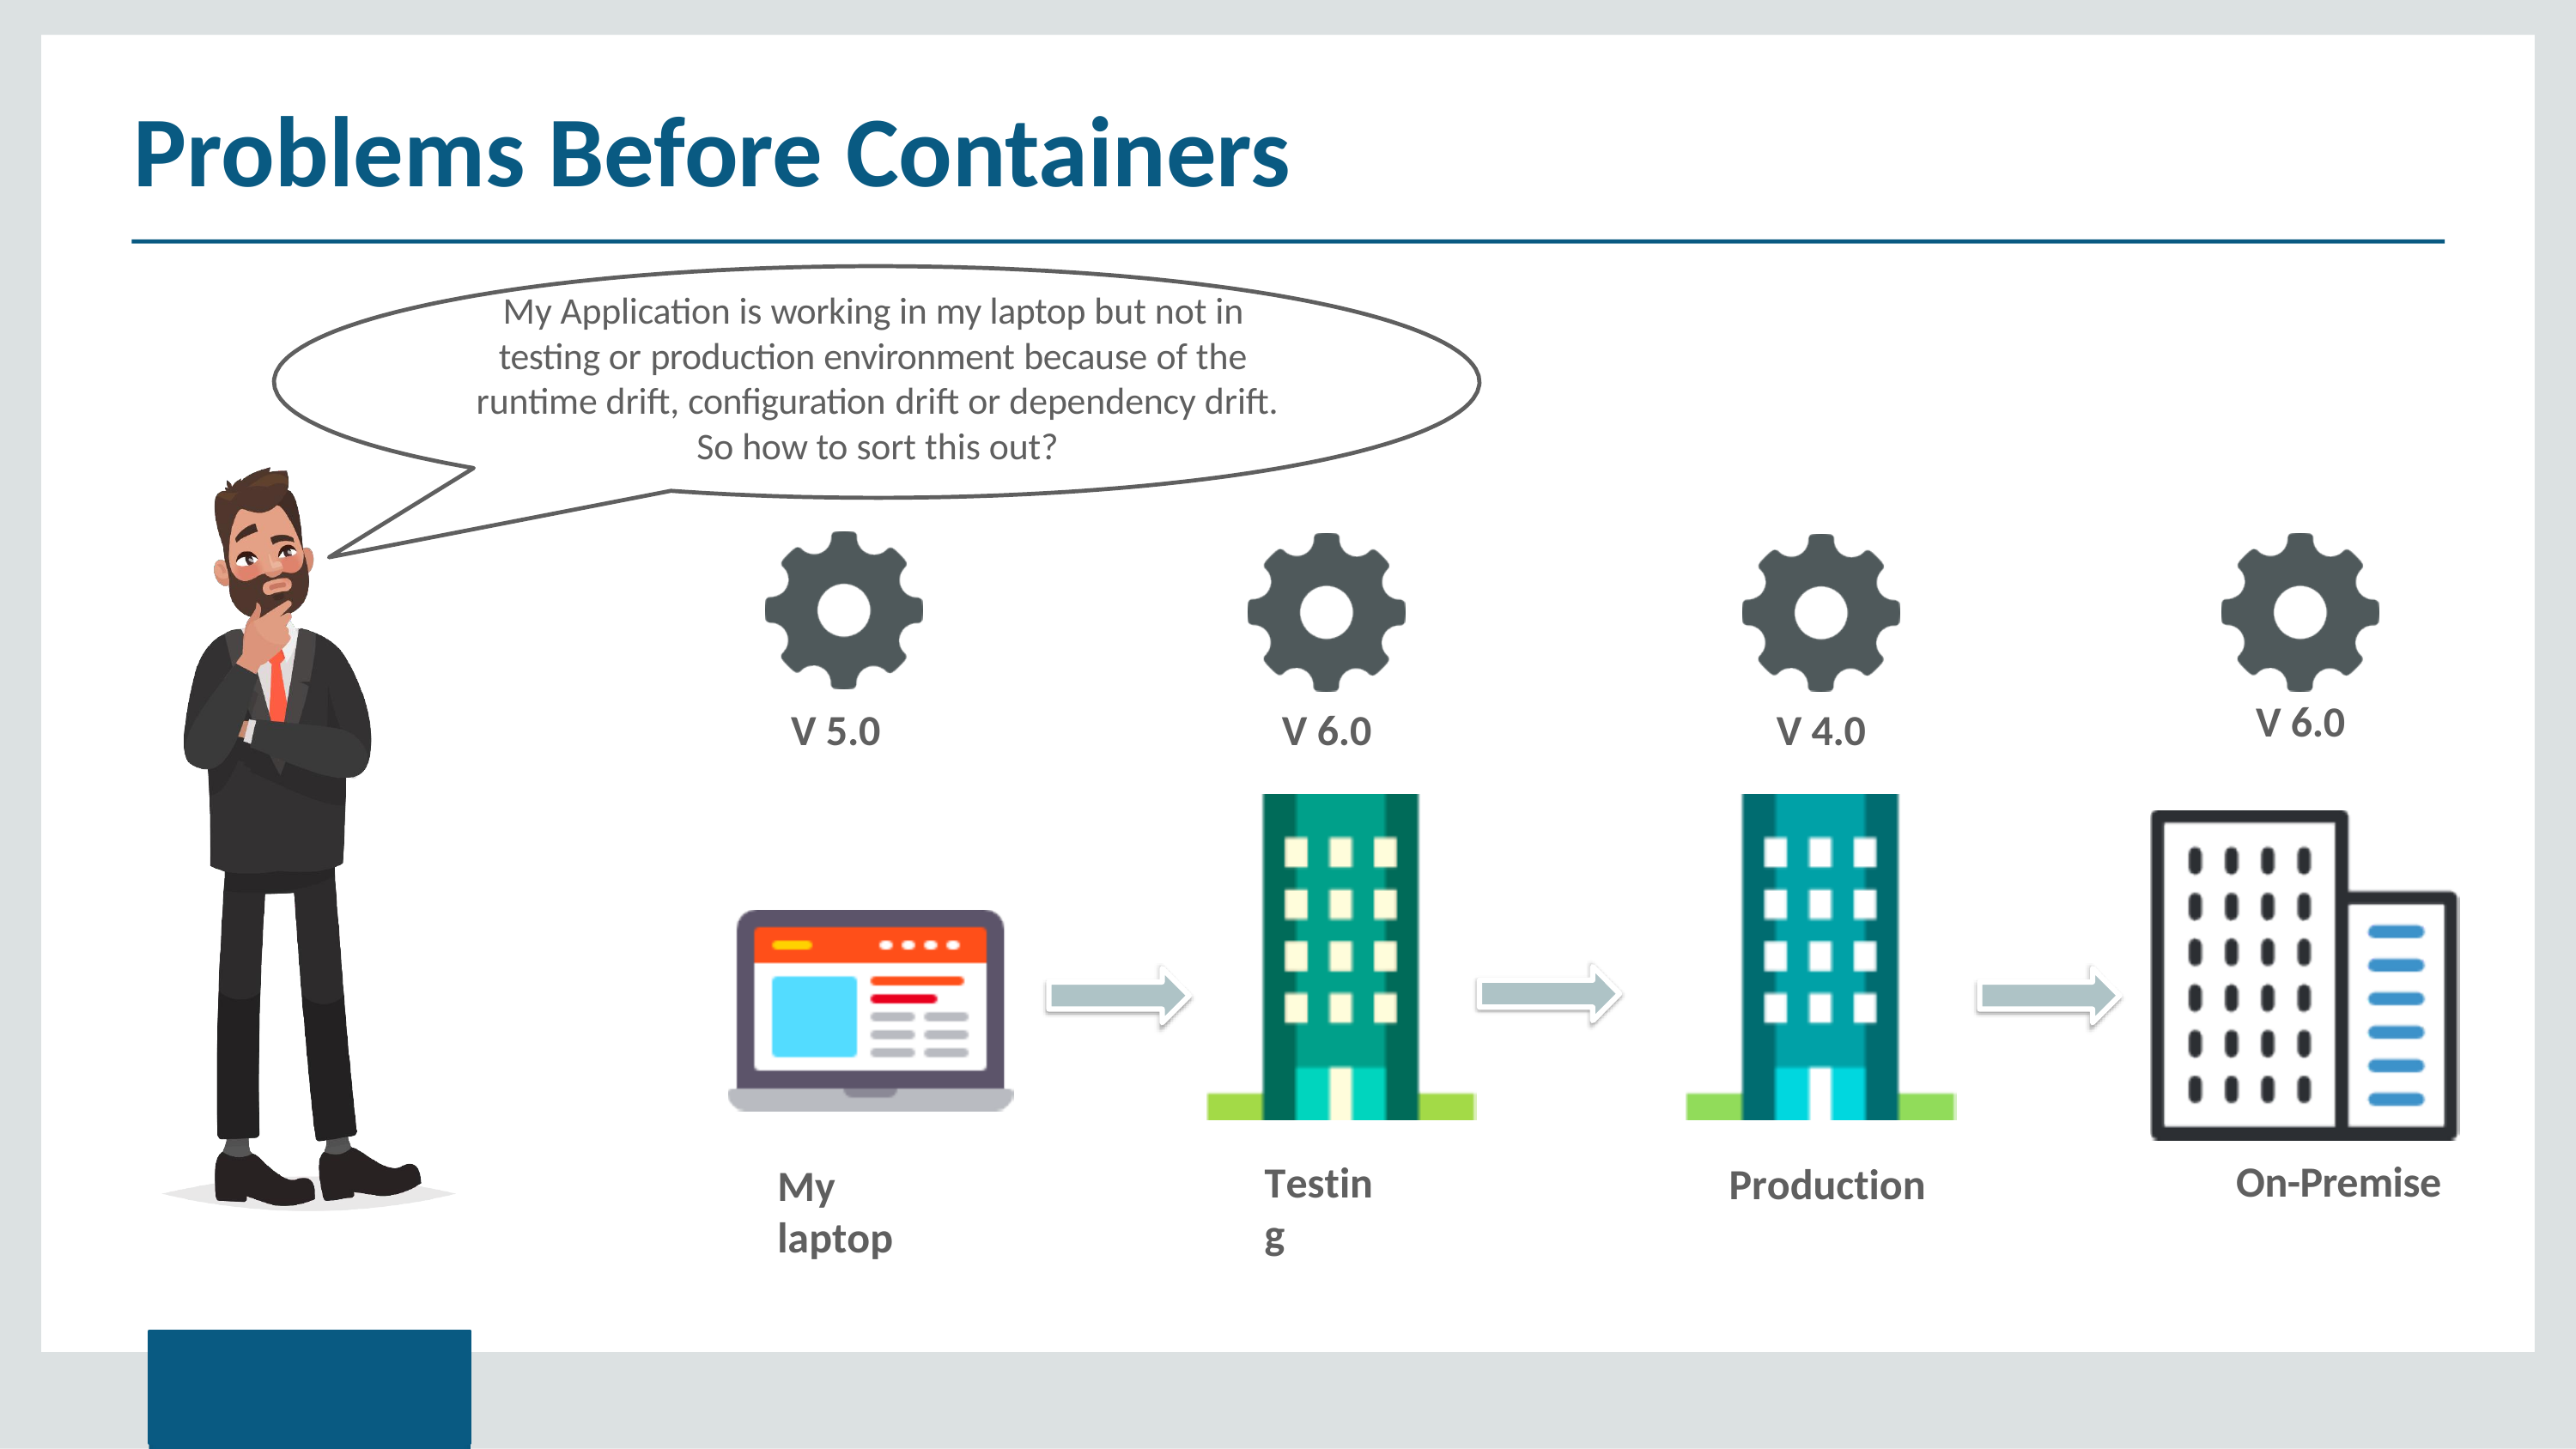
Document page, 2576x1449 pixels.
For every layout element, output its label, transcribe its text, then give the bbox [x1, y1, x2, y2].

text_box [1485, 793, 1629, 1121]
text_box V 6.0 [2254, 700, 2347, 746]
text_box On-Premise [2234, 1152, 2445, 1206]
title Problems Before Containers [131, 84, 1300, 329]
picture [1741, 534, 1900, 692]
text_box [147, 1329, 472, 1446]
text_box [161, 264, 1482, 1211]
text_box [1971, 962, 2127, 1035]
text_box Testing [1262, 1219, 1387, 1258]
text_box Production [1727, 1155, 1927, 1209]
text_box [1300, 239, 2445, 244]
picture [2221, 533, 2379, 692]
text_box V 4.0 [1774, 700, 1867, 755]
text_box My laptop [775, 1219, 960, 1262]
picture [1686, 793, 1957, 1120]
picture [2150, 809, 2460, 1141]
